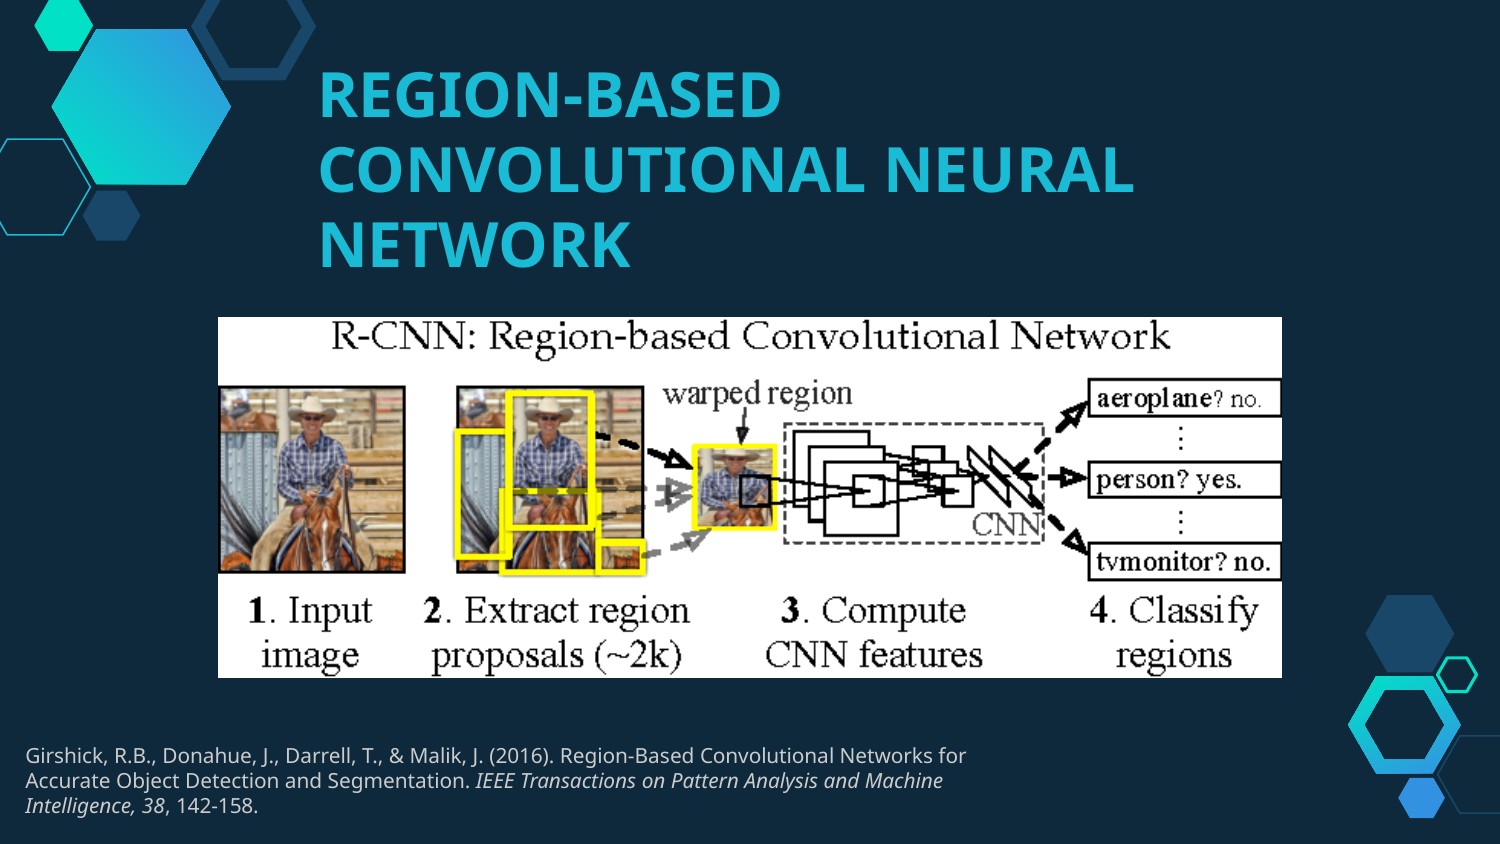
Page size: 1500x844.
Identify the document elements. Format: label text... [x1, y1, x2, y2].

title REGION-BASED CONVOLUTIONAL NEURAL NETWORK [302, 57, 1316, 278]
text_box [34, 0, 94, 51]
picture [218, 317, 1282, 678]
text_box Girshick, R.B., Donahue, J., Darrell, T., & Malik, J. (2016). Region-Based Convolutional Networks for Accurate Object Detection and Segmentation. IEEE Transactions on Pattern Analysis and Machine Intelligence, 38, 142-158. [10, 728, 989, 829]
